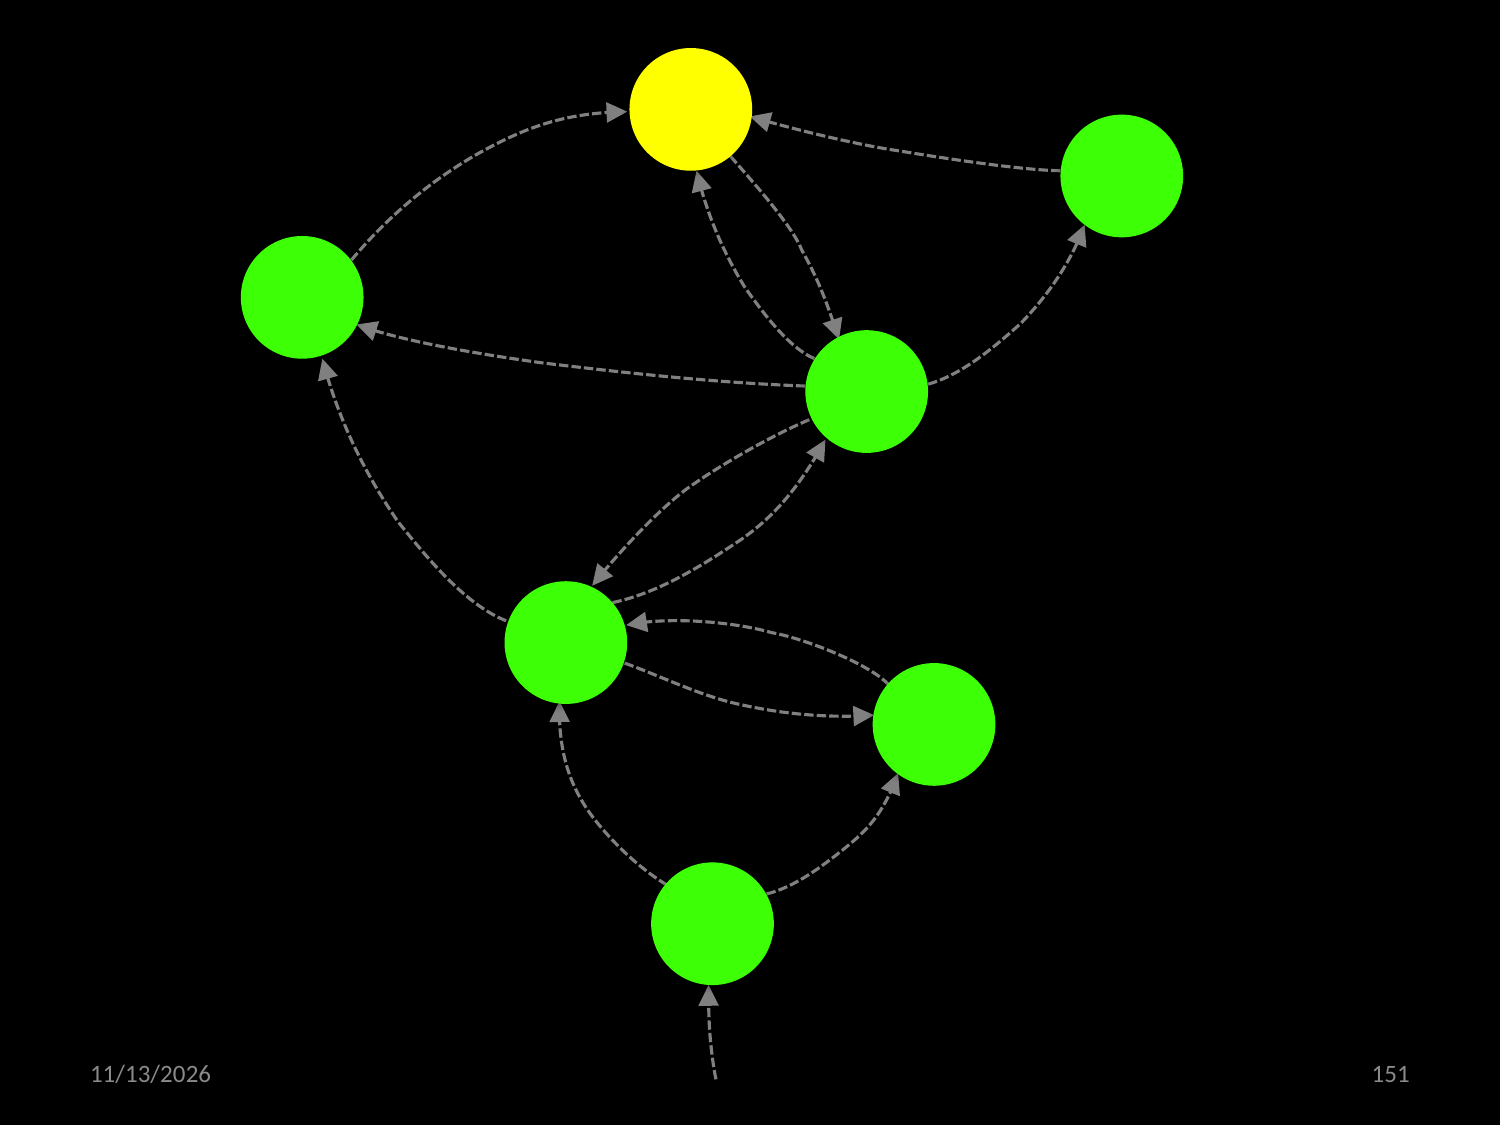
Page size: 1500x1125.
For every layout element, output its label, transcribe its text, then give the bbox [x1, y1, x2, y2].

text_box [871, 662, 997, 787]
text_box [628, 611, 886, 684]
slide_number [75, 1042, 425, 1103]
text_box [592, 420, 806, 586]
text_box [549, 712, 665, 883]
text_box [931, 230, 1087, 384]
text_box [614, 443, 826, 603]
text_box [503, 580, 628, 705]
slide_number 151 [1074, 1042, 1425, 1103]
text_box [768, 779, 900, 894]
text_box [698, 994, 719, 1080]
text_box [1059, 113, 1184, 239]
text_box [650, 861, 775, 986]
text_box [352, 102, 624, 259]
text_box [691, 178, 813, 358]
text_box [628, 47, 753, 172]
text_box [804, 329, 929, 454]
text_box [240, 235, 365, 360]
text_box [756, 112, 1056, 172]
text_box [361, 321, 801, 387]
text_box [318, 362, 505, 621]
text_box [734, 161, 843, 336]
text_box [629, 663, 869, 727]
